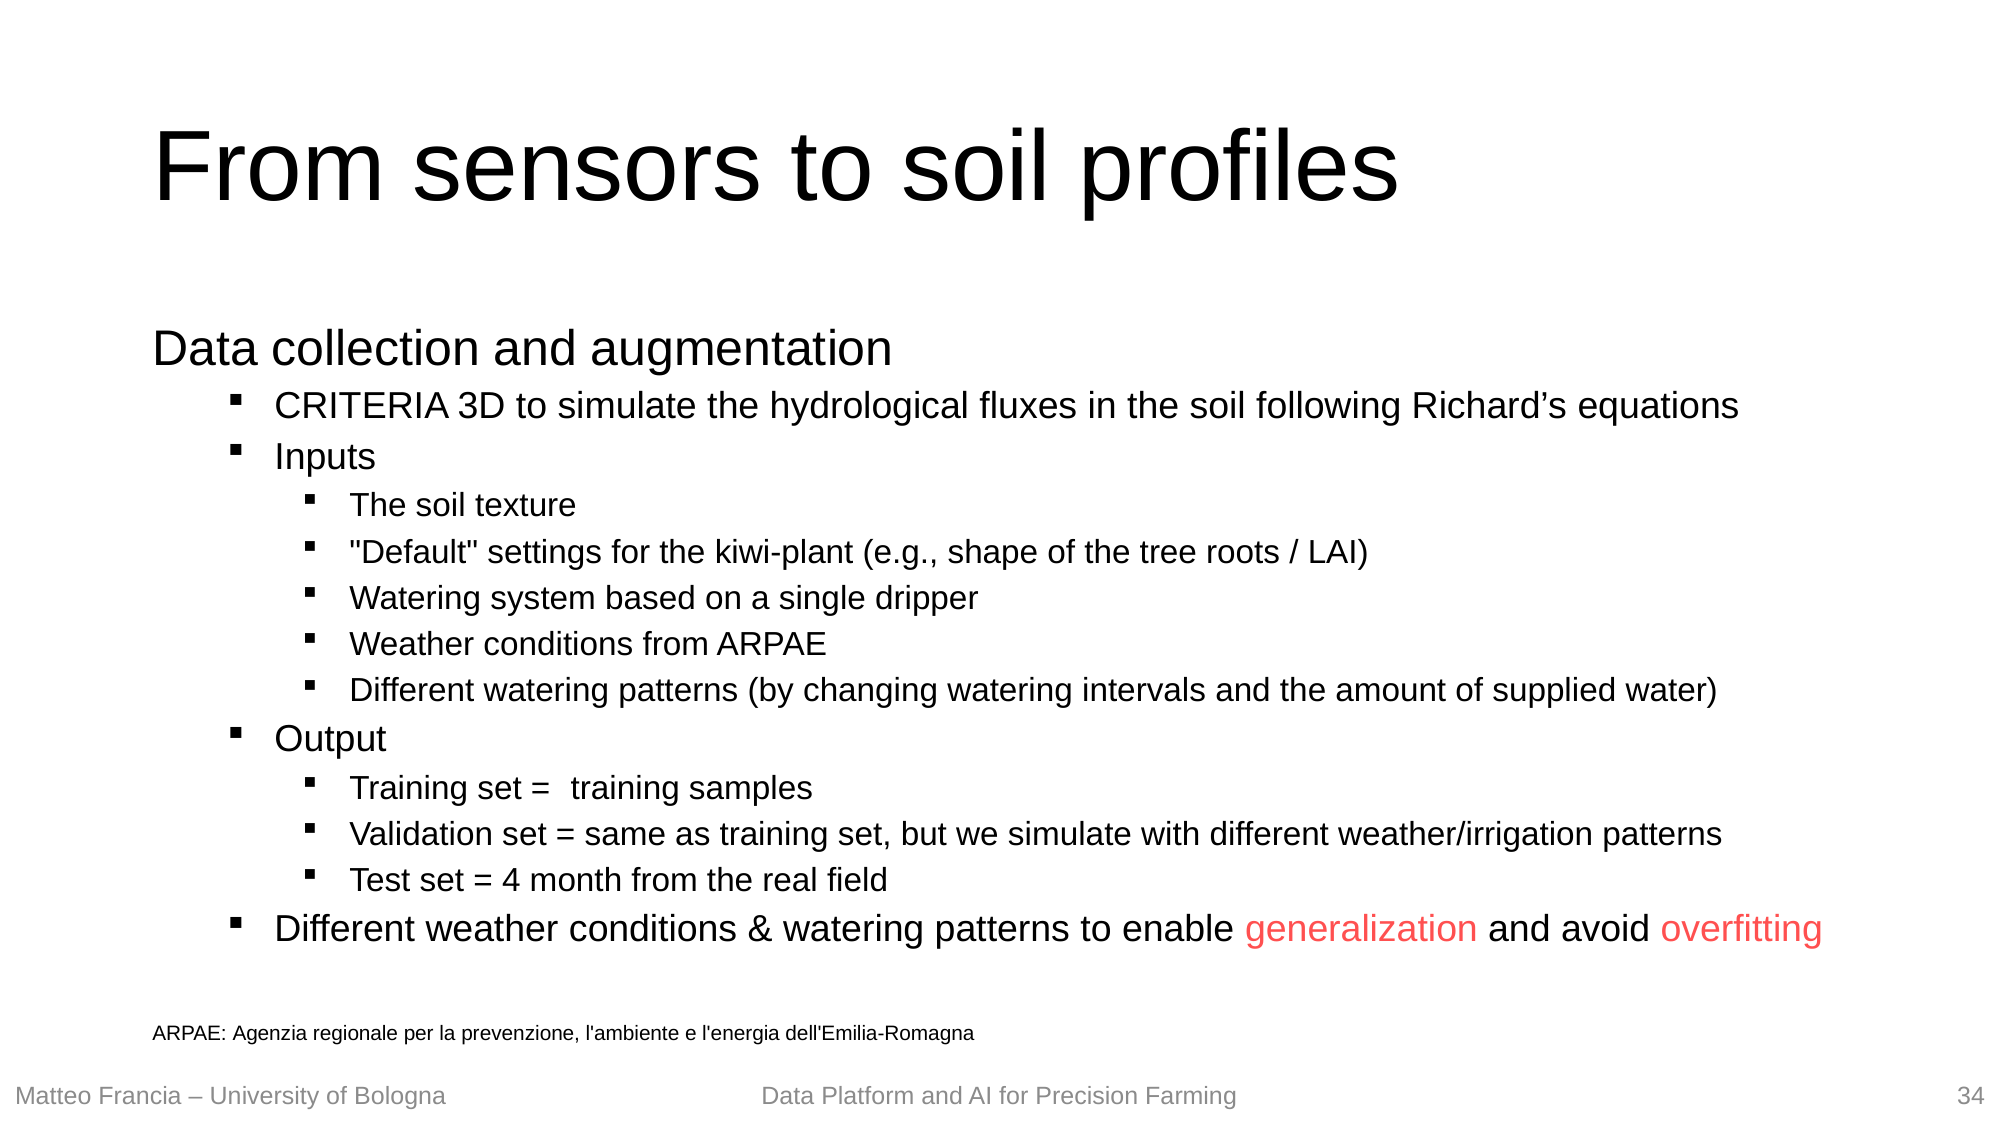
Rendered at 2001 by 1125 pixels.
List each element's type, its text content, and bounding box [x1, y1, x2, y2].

slide_number 34 [1550, 1065, 2000, 1125]
list ARPAE: Agenzia regionale per la prevenzione, l'ambiente e l'energia dell'Emilia-Romagna [137, 1003, 1863, 1064]
footer Matteo Francia – University of Bologna [0, 1065, 466, 1125]
title From sensors to soil profiles [137, 59, 1863, 278]
